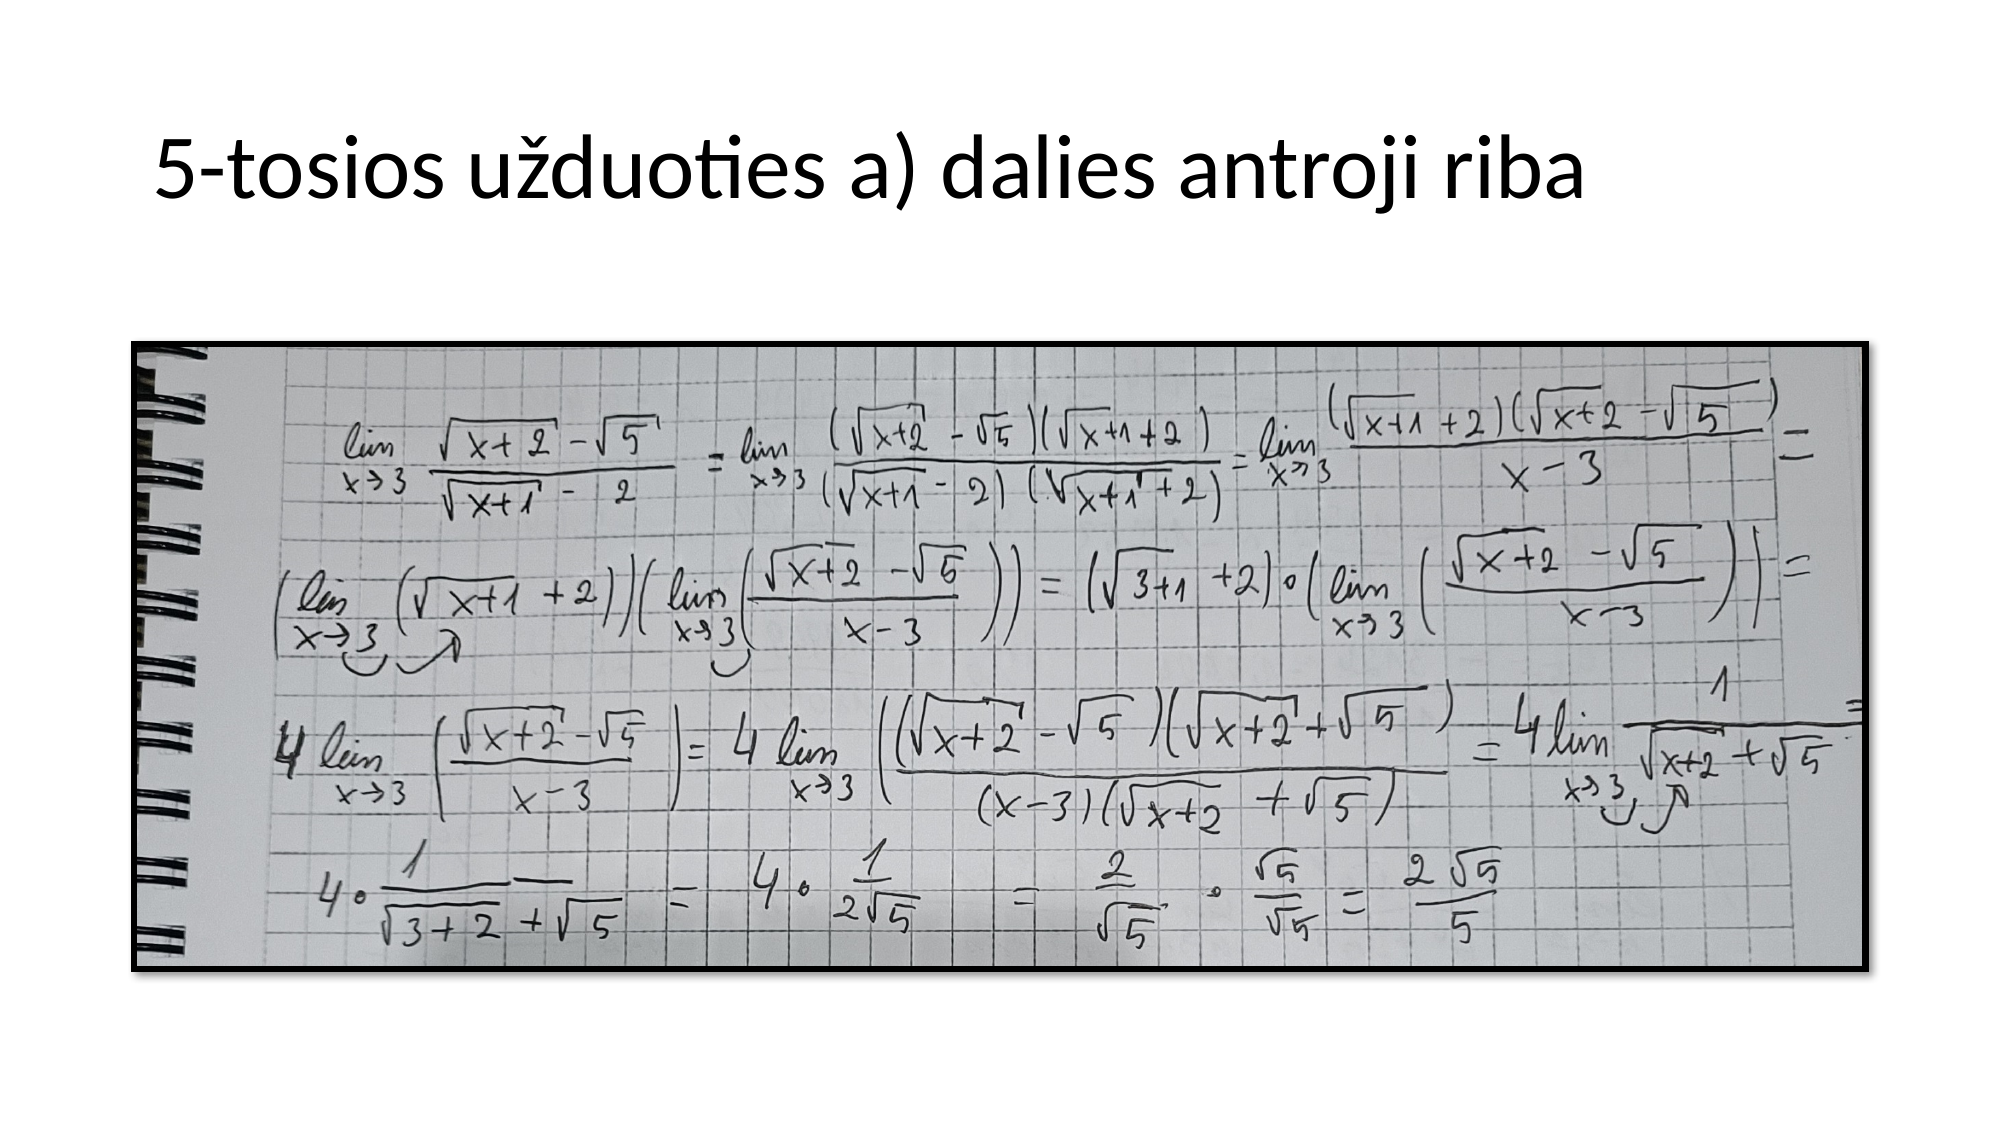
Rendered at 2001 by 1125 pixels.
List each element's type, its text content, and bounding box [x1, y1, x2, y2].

title 5-tosios užduoties a) dalies antroji riba [137, 59, 1863, 278]
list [137, 346, 1863, 966]
